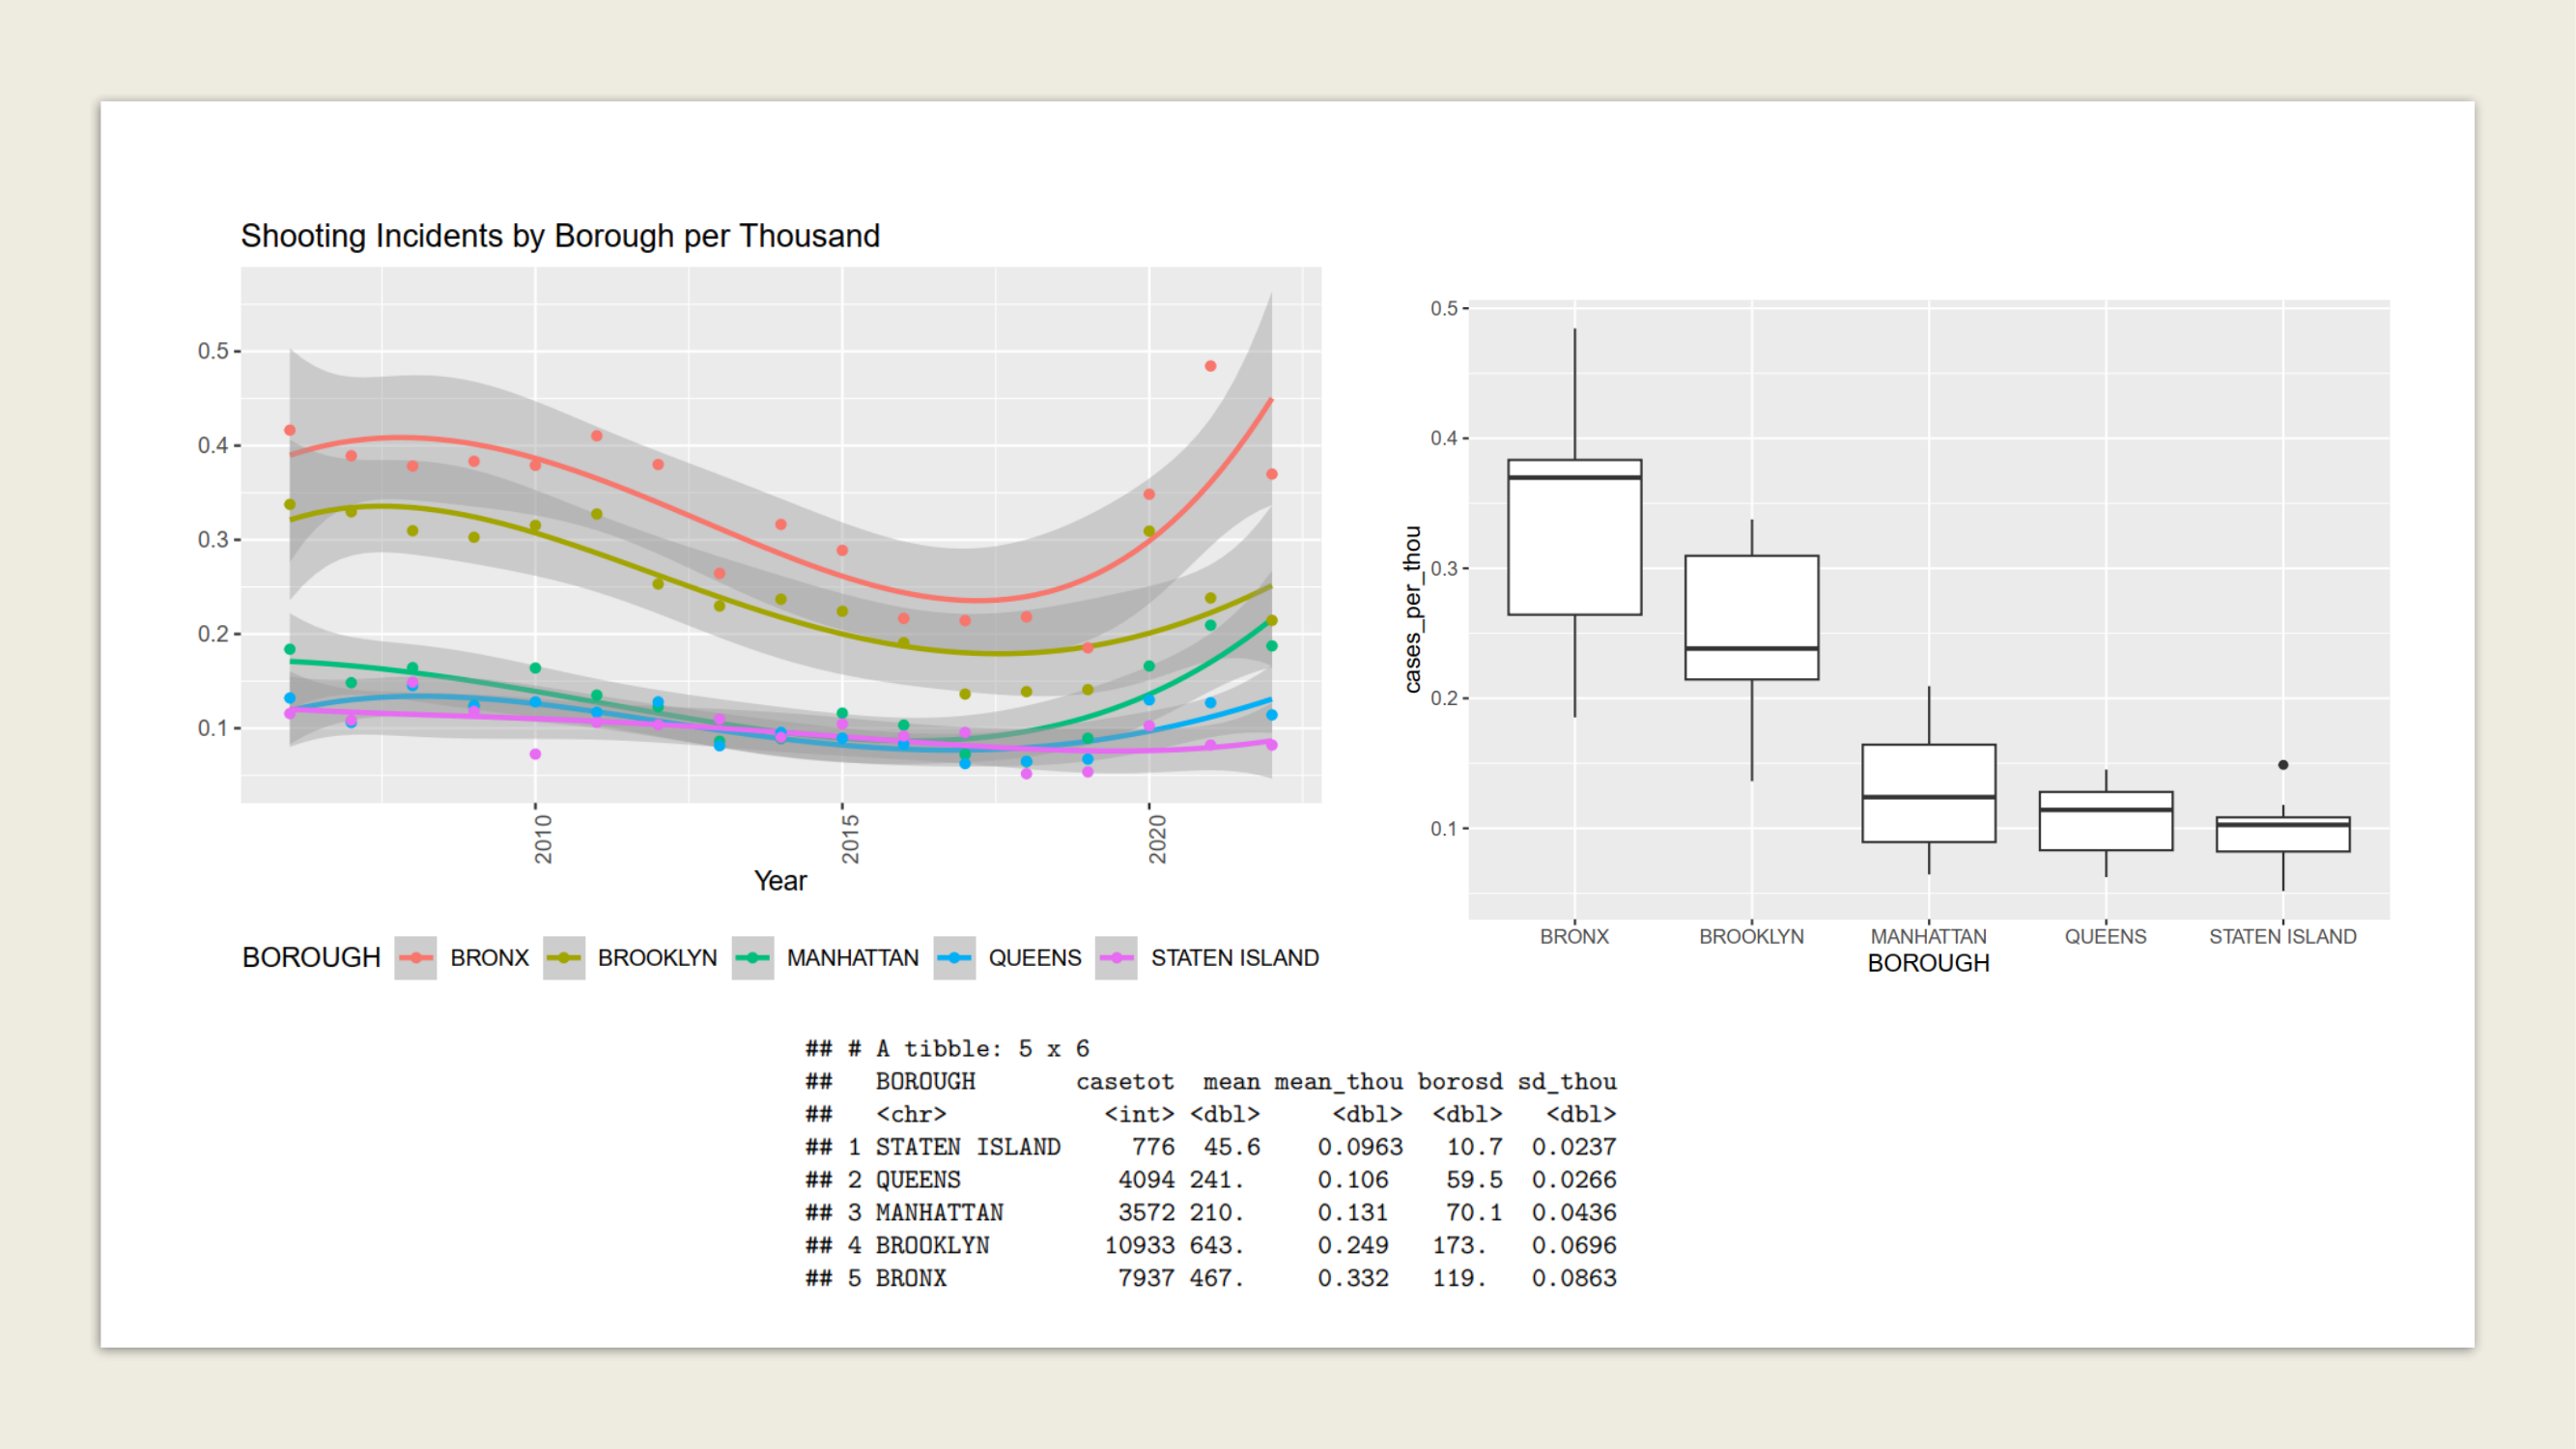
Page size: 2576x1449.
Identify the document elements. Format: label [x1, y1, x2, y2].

text_box [93, 99, 2482, 1357]
text_box [99, 99, 2477, 1350]
picture [179, 205, 1656, 1314]
text_box [0, 0, 2576, 1449]
picture [1373, 250, 2396, 989]
